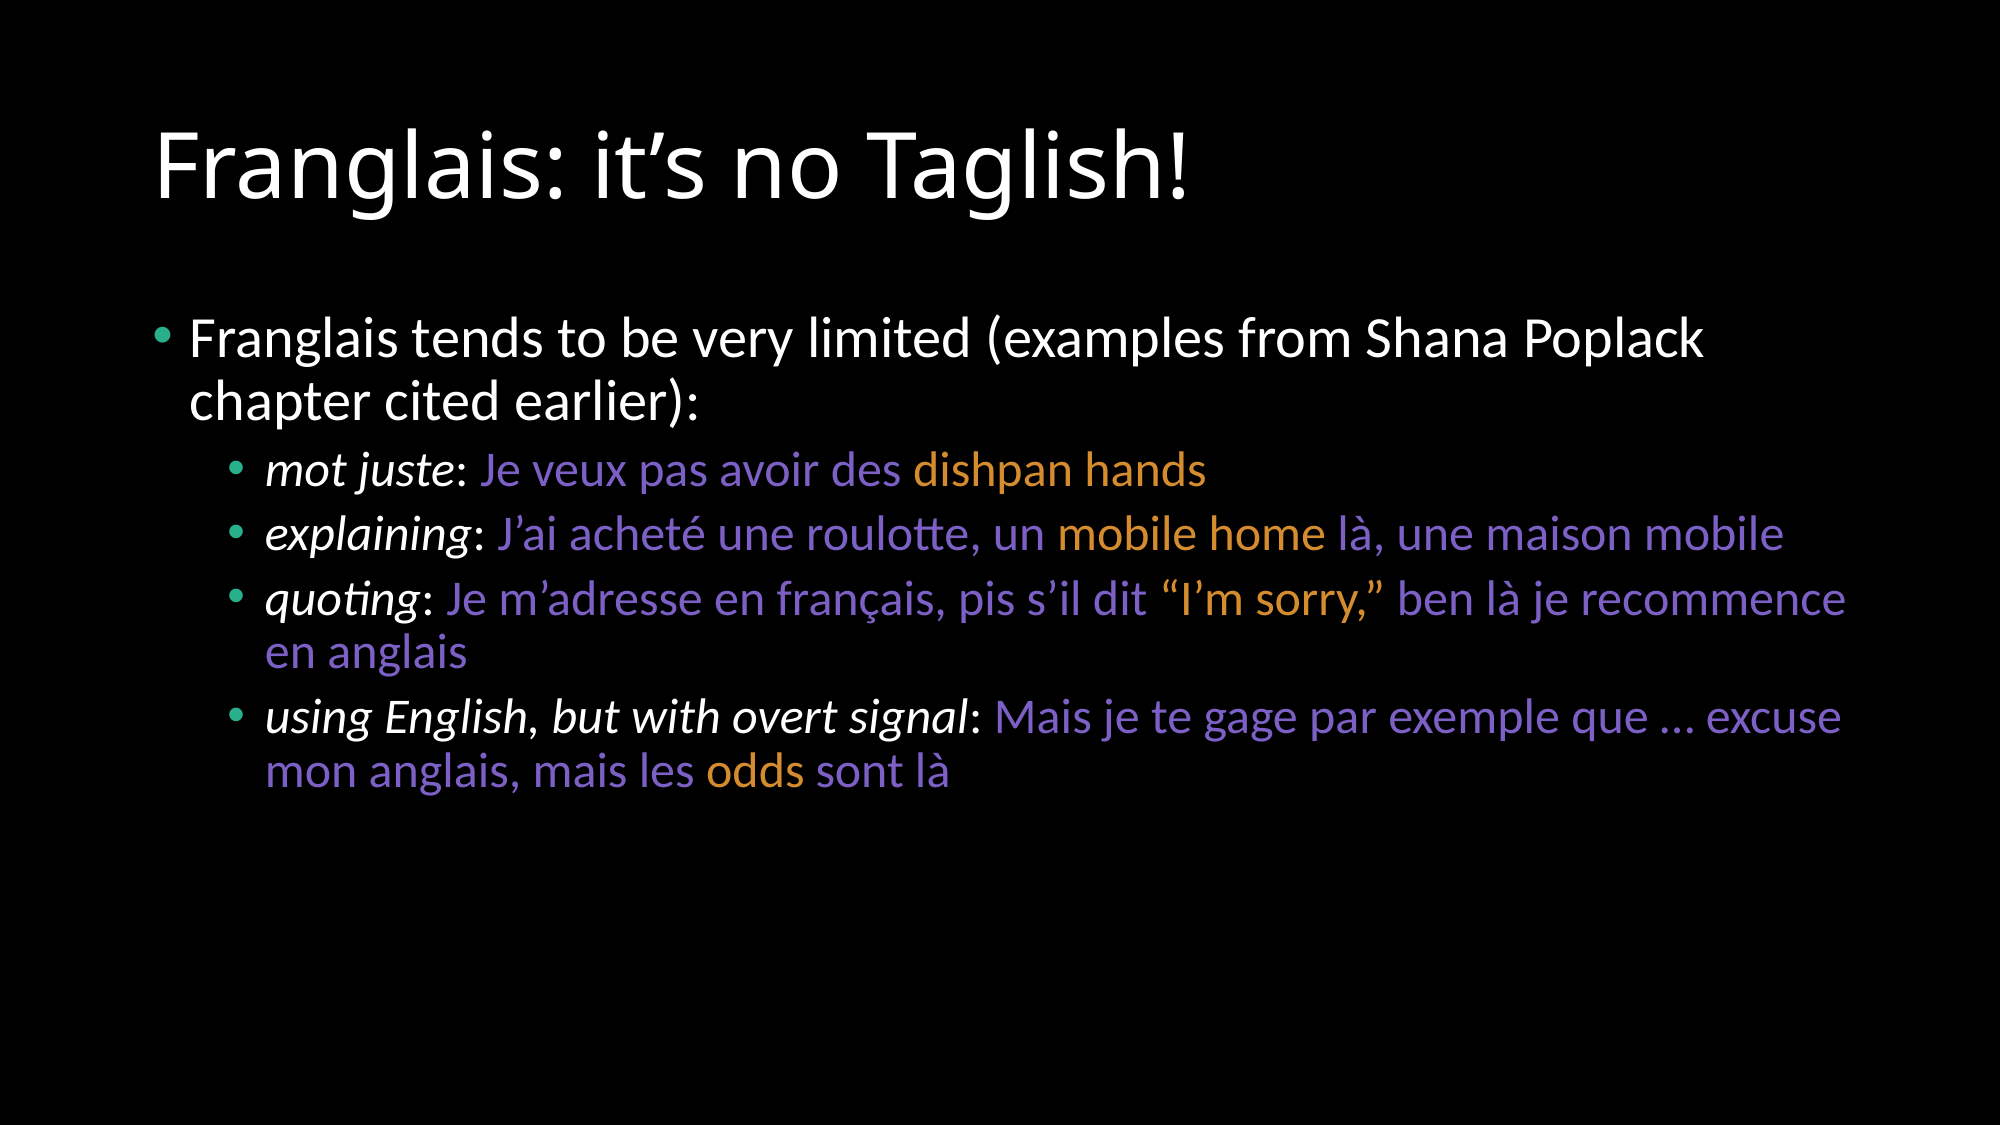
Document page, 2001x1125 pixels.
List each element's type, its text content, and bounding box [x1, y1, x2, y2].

title Franglais: it’s no Taglish! [137, 59, 1863, 278]
list Franglais tends to be very limited (examples from Shana Poplack chapter cited earlier): mot juste: Je veux pas avoir des dishpan hands explaining: J’ai acheté une roulotte, un mobile home là, une maison mobile quoting: Je m’adresse en français, pis s’il dit “I’m sorry,” ben là je recommence en anglais using English, but with overt signal: Mais je te gage par exemple que … excuse mon anglais, mais les odds sont là [137, 299, 1863, 1014]
